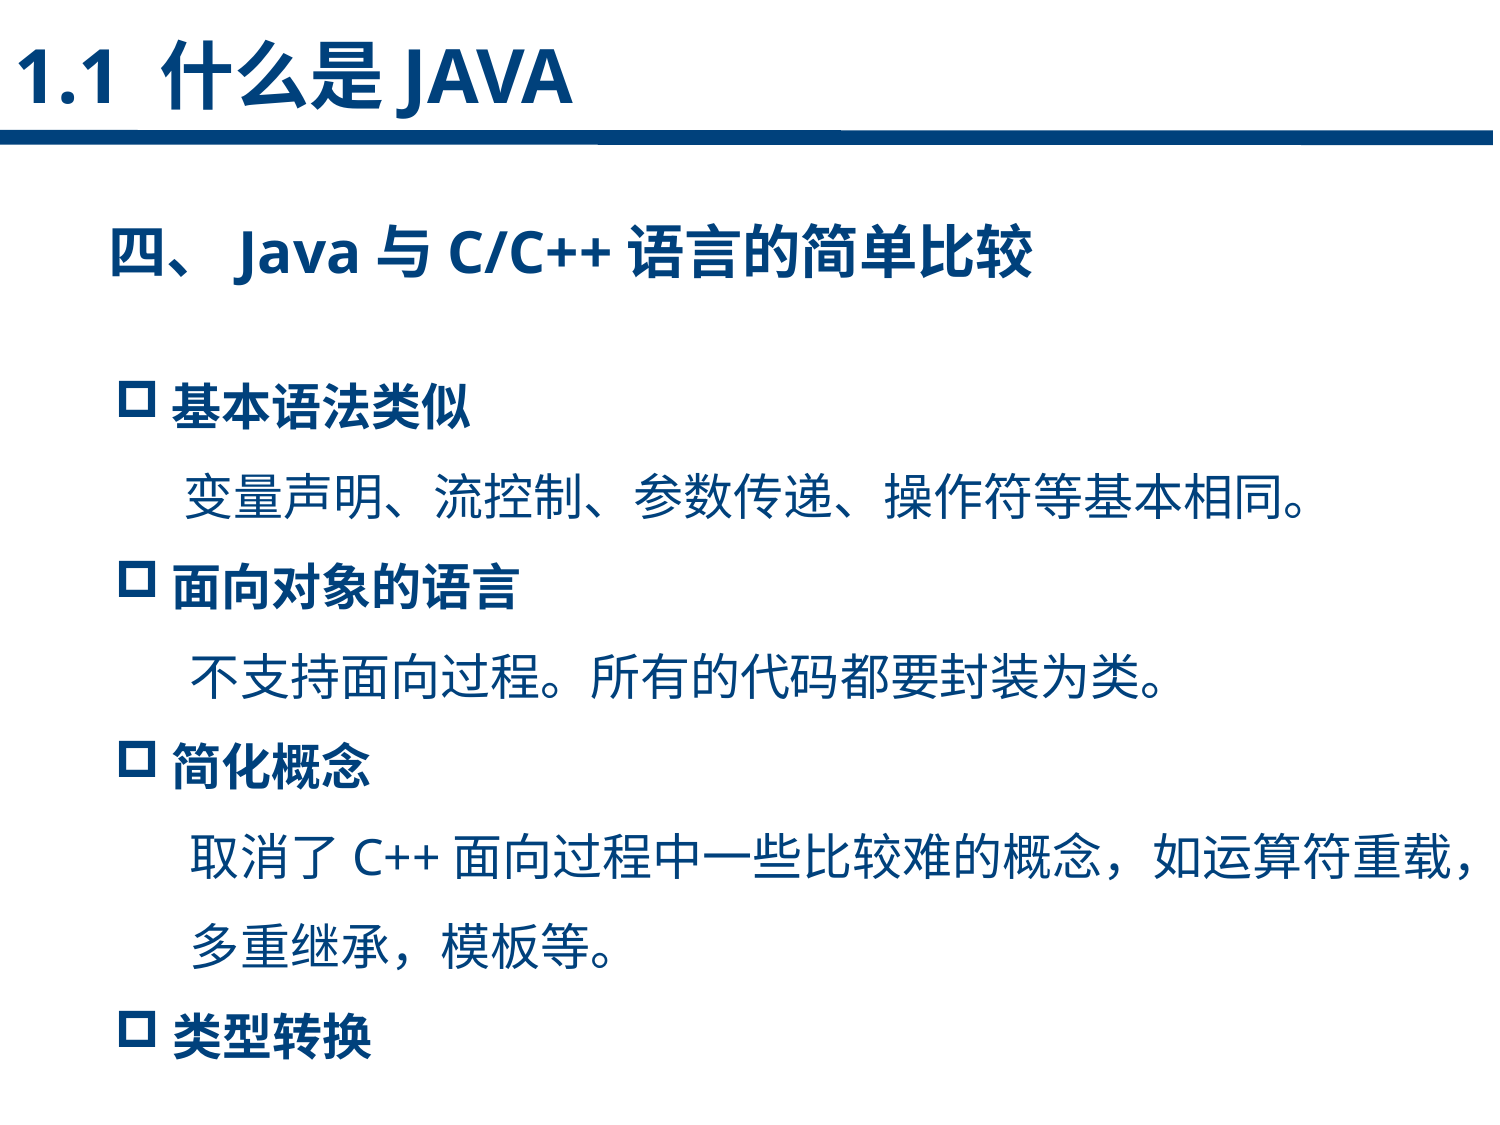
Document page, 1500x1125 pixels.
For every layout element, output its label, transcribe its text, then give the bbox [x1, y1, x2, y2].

text_box 基本语法类似 变量声明、流控制、参数传递、操作符等基本相同。 面向对象的语言 不支持面向过程。所有的代码都要封装为类。 简化概念 取消了C++面向过程中一些比较难的概念，如运算符重载，多重继承，模板等。 类型转换 [100, 338, 1483, 1125]
text_box 四、Java与C/C++语言的简单比较 [5, 172, 1317, 293]
text_box 1.1 什么是JAVA [0, 21, 589, 127]
